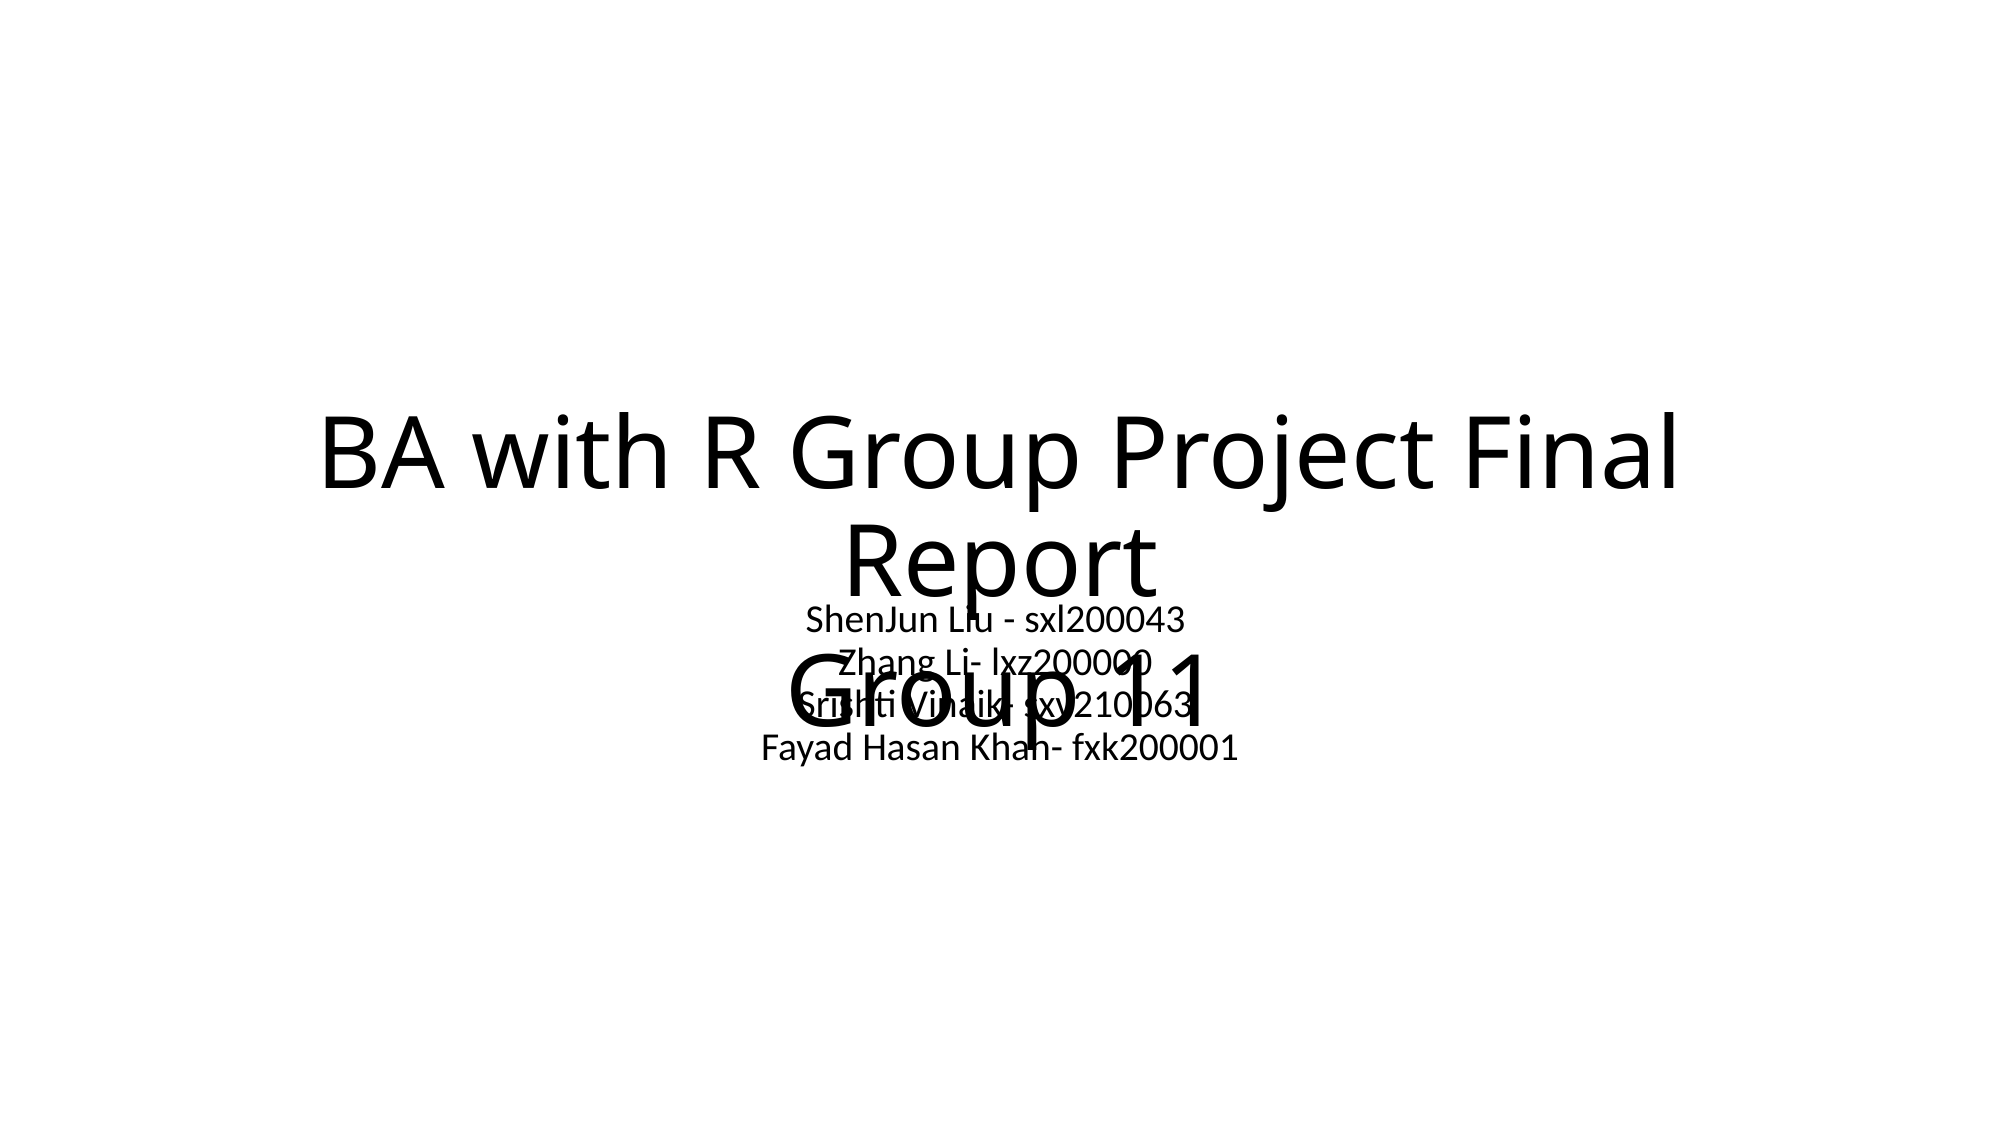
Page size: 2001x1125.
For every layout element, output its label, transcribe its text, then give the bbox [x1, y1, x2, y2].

title BA with R Group Project Final Report Group 11 [249, 394, 1750, 590]
subtitle ShenJun Liu - sxl200043 Zhang Li- lxz200000 Srishti Vinaik- sxv210063 Fayad Hasan Khan- fxk200001 [249, 590, 1750, 863]
